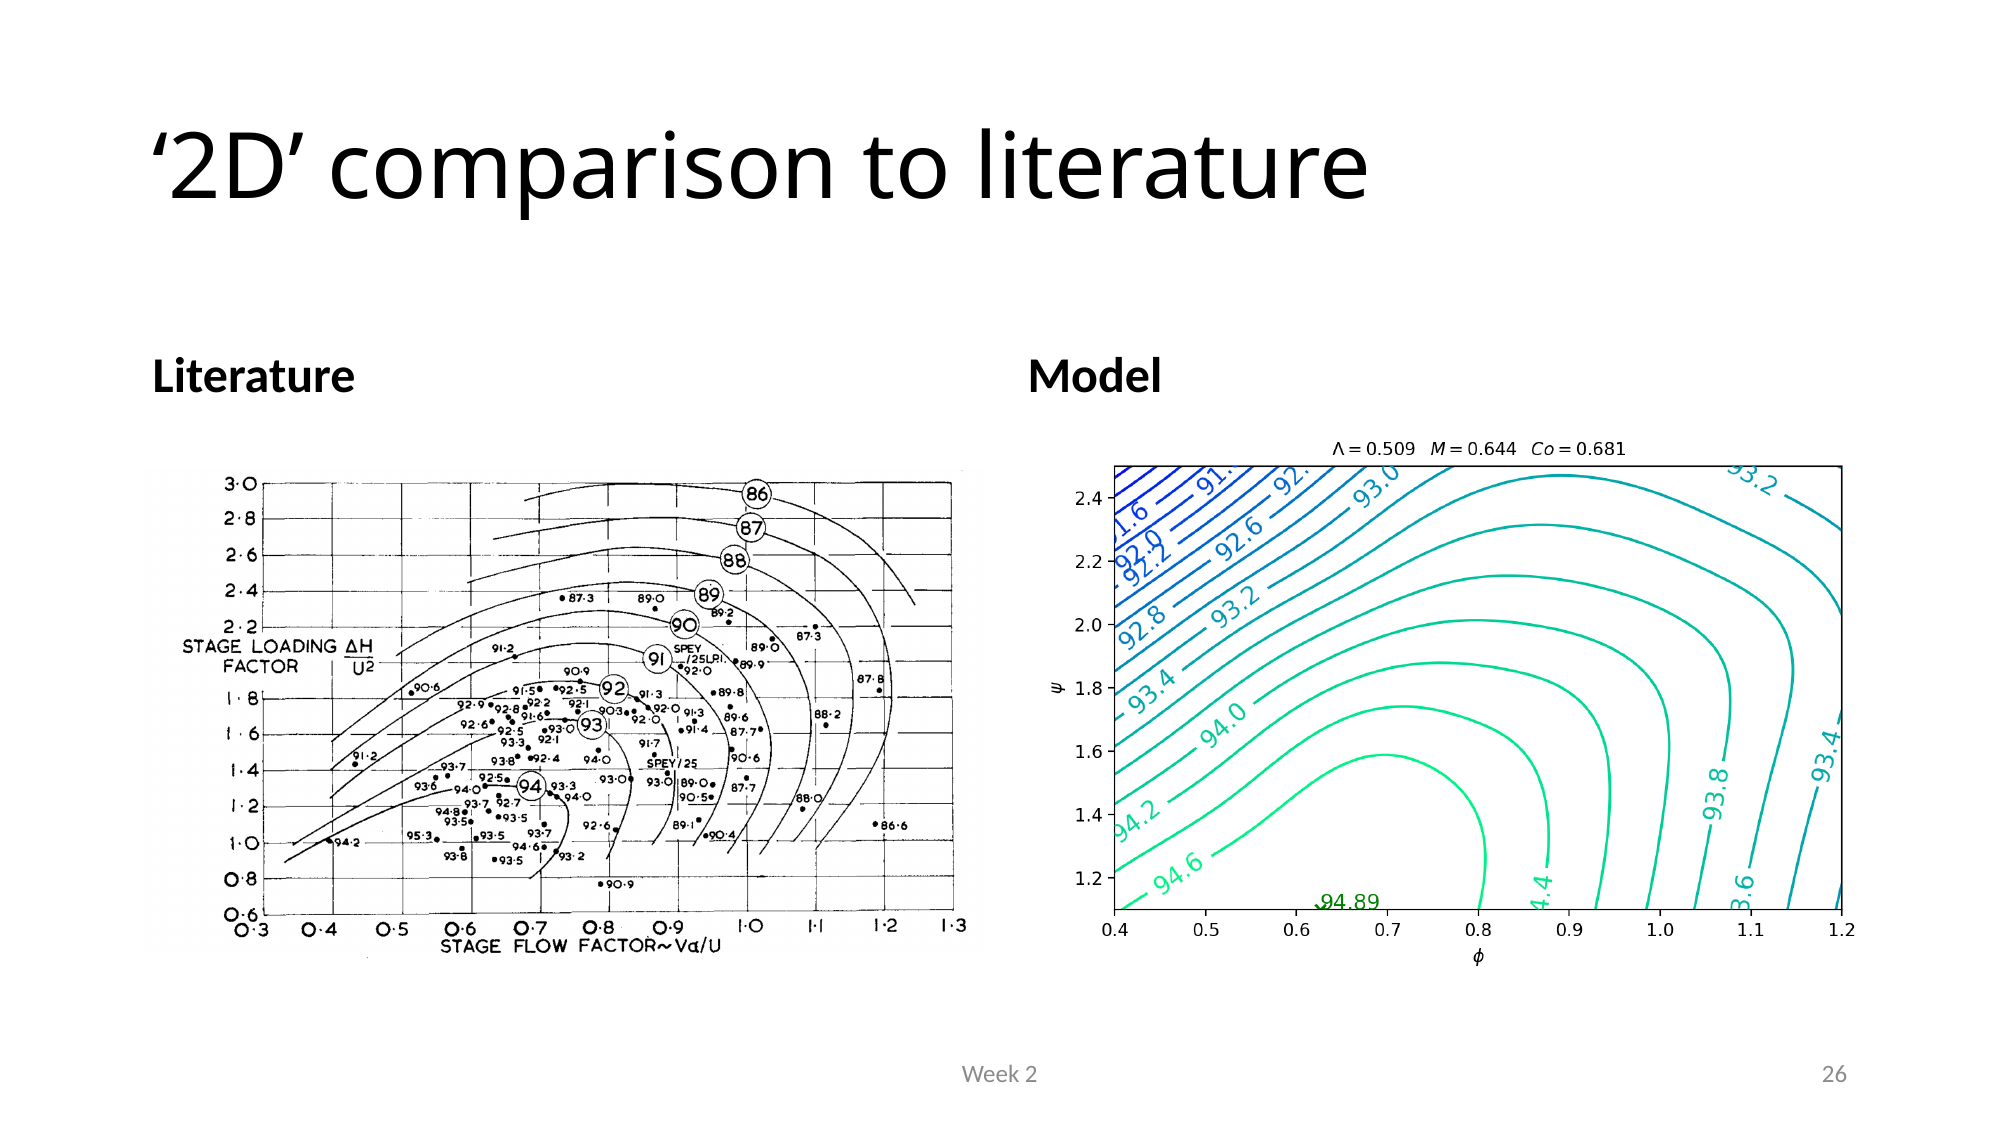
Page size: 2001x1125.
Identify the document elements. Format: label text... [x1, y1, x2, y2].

footer Week 2 [662, 1042, 1338, 1103]
slide_number 26 [1412, 1042, 1863, 1103]
list Literature [137, 275, 984, 411]
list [137, 467, 984, 959]
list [1039, 429, 1856, 979]
title ‘2D’ comparison to literature [137, 59, 1863, 278]
list Model [1012, 275, 1863, 411]
